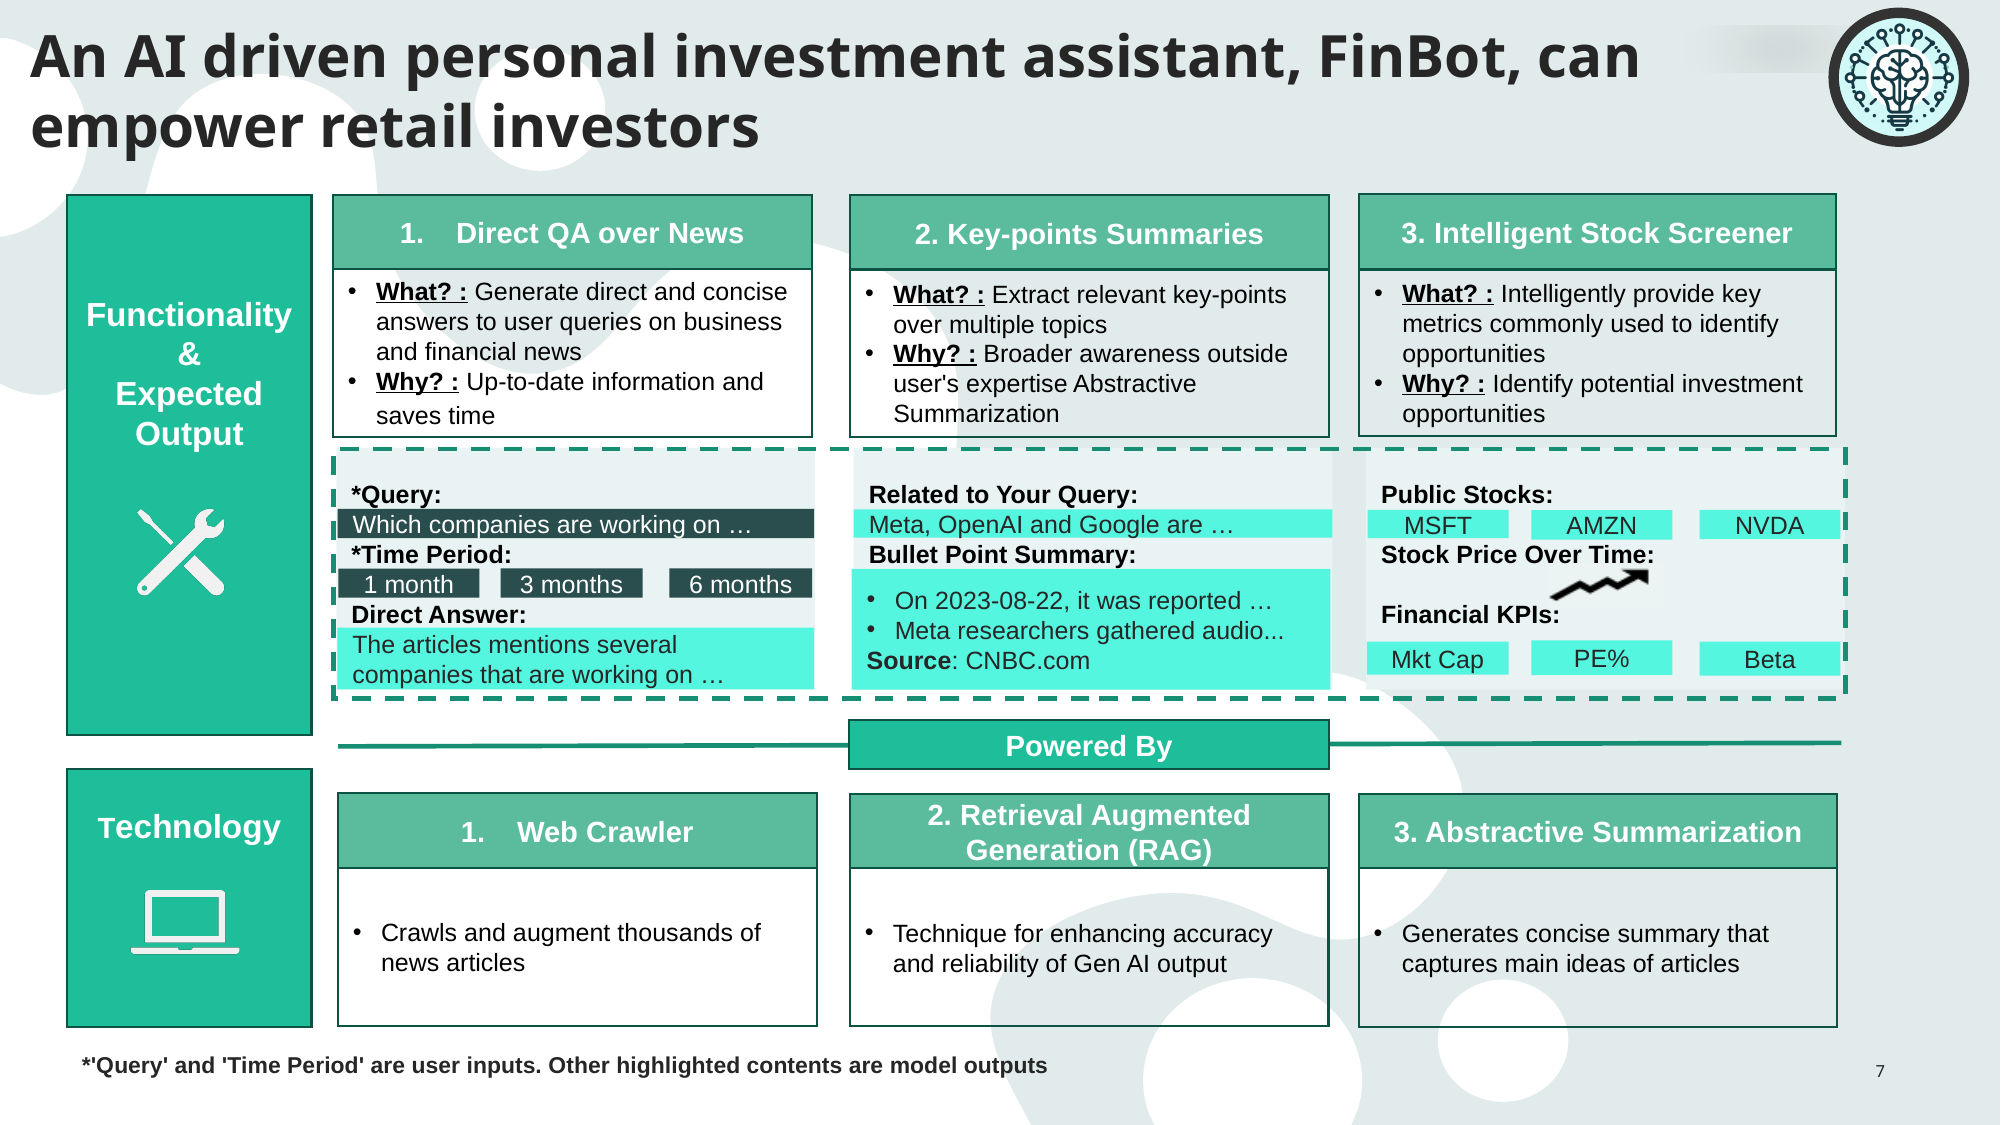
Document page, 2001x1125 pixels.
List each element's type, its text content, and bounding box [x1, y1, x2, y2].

text_box Powered By [848, 747, 1330, 770]
text_box Crawls and augment thousands of news articles [337, 867, 818, 1027]
slide_number 7 [1662, 1042, 1900, 1103]
text_box 3. Abstractive Summarization [1358, 793, 1838, 867]
text_box Functionality & Expected Output [66, 194, 313, 736]
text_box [338, 742, 1842, 747]
text_box 3. Intelligent Stock Screener [1358, 193, 1837, 268]
text_box [333, 448, 1846, 700]
text_box Generates concise summary that captures main ideas of articles [1358, 867, 1838, 1028]
text_box Direct QA over News [332, 194, 813, 268]
text_box Powered By [848, 719, 1330, 742]
text_box What? : Intelligently provide key metrics commonly used to identify opportunities Why? : Identify potential investment opportunities [1358, 268, 1837, 437]
title An AI driven personal investment assistant, FinBot, can empower retail investors [15, 12, 1835, 166]
text_box What? : Generate direct and concise answers to user queries on business and financial news Why? : Up-to-date information and saves time [332, 268, 813, 438]
picture [128, 867, 242, 977]
text_box Technique for enhancing accuracy and reliability of Gen AI output [849, 869, 1330, 1027]
picture [128, 500, 233, 604]
text_box *'Query' and 'Time Period' are user inputs. Other highlighted contents are model outputs [66, 1042, 1272, 1086]
picture [1833, 12, 1965, 142]
text_box Web Crawler [337, 792, 818, 867]
text_box 2. Retrieval Augmented Generation (RAG) [849, 793, 1330, 869]
text_box Technology [66, 768, 313, 1028]
picture [1548, 564, 1663, 607]
text_box 2. Key-points Summaries [849, 194, 1330, 268]
text_box What? : Extract relevant key-points over multiple topics Why? : Broader awareness outside user's expertise Abstractive Summarization [849, 268, 1330, 438]
